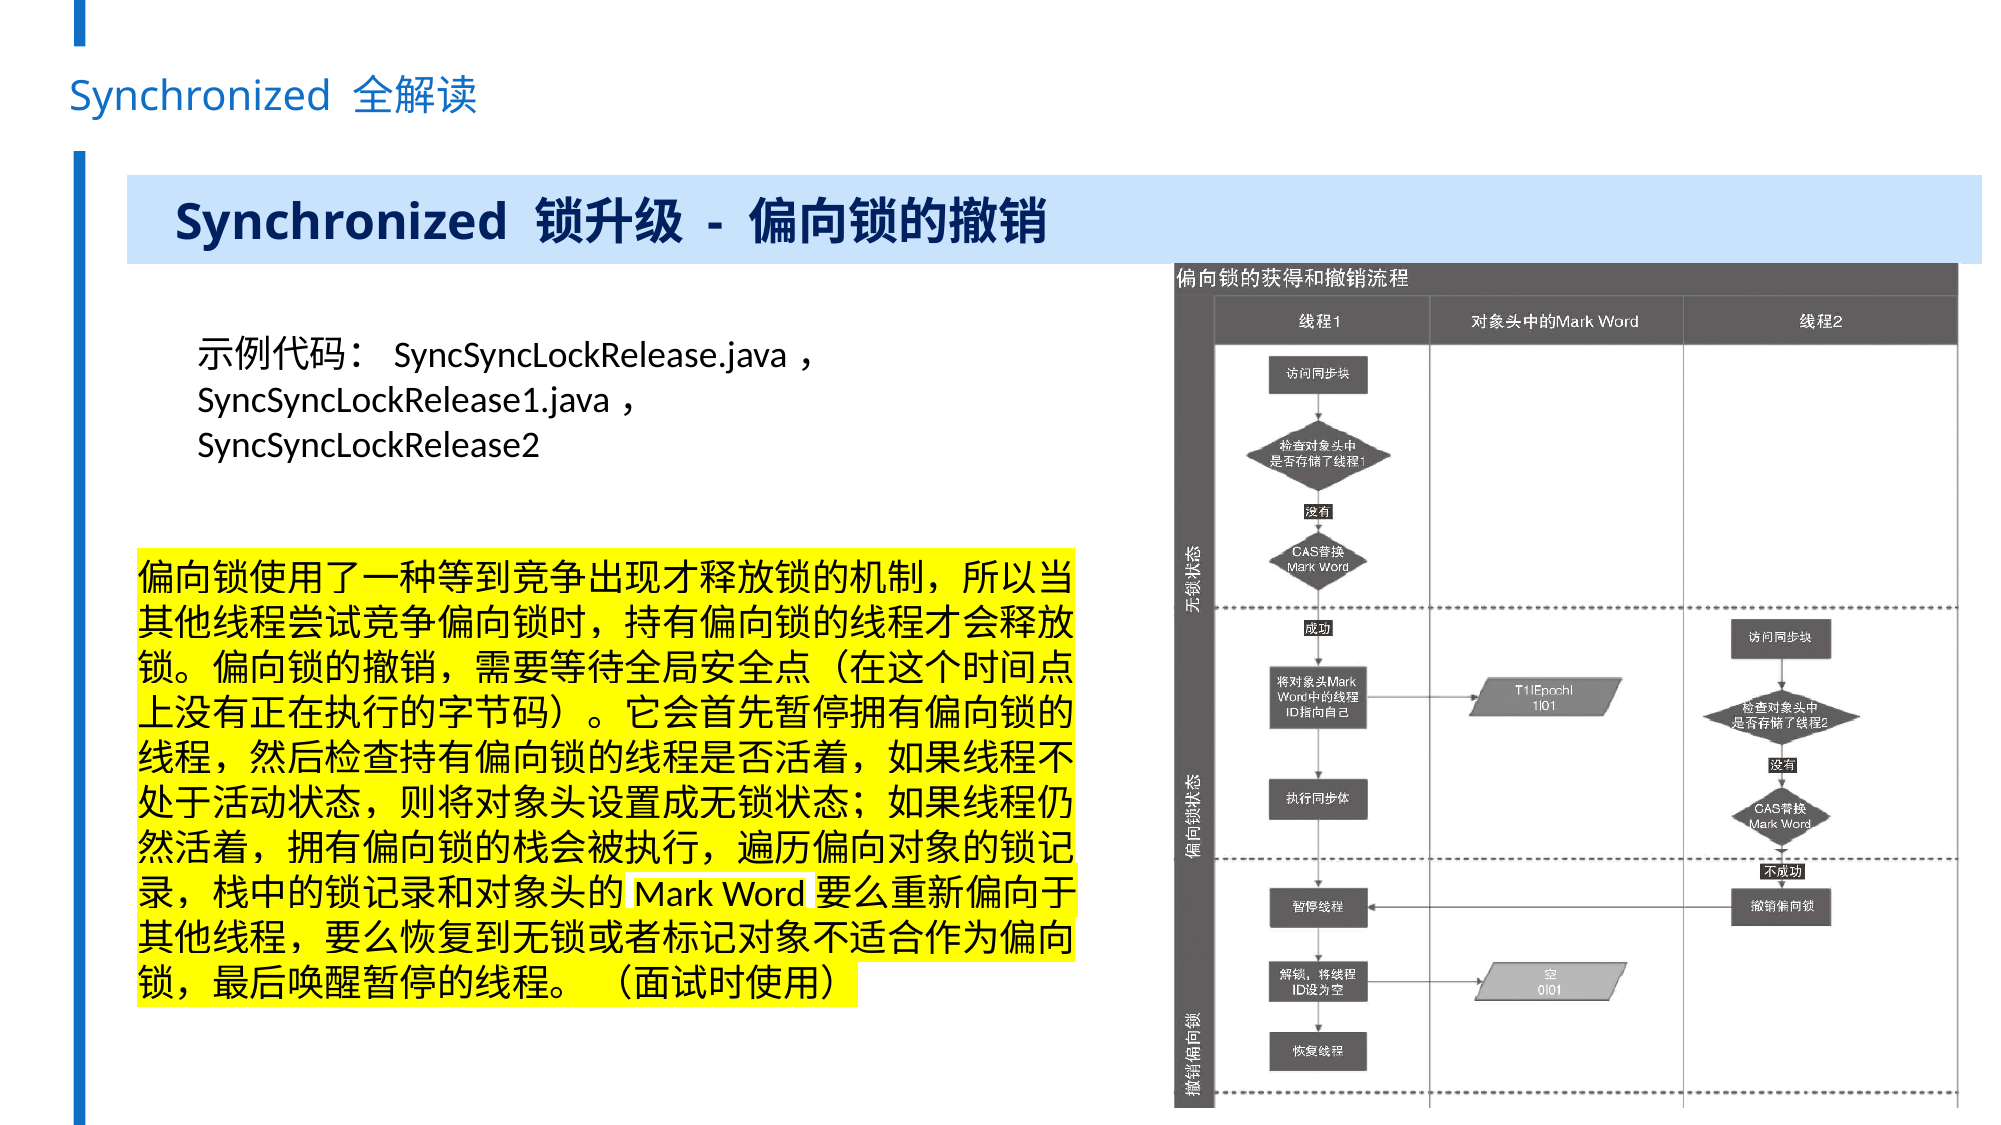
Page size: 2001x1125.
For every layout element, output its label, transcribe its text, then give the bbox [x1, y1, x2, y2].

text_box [69, 0, 489, 1125]
text_box 示例代码：SyncSyncLockRelease.java， SyncSyncLockRelease1.java， SyncSyncLockRelease2 [489, 322, 1171, 473]
text_box 偏向锁使用了一种等到竞争出现才释放锁的机制，所以当其他线程尝试竞争偏向锁时，持有偏向锁的线程才会释放锁。偏向锁的撤销，需要等待全局安全点（在这个时间点上没有正在执行的字节码）。它会首先暂停拥有偏向锁的线程，然后检查持有偏向锁的线程是否活着，如果线程不处于活动状态，则将对象头设置成无锁状态；如果线程仍然活着，拥有偏向锁的栈会被执行，遍历偏向对象的锁记录，栈中的锁记录和对象头的Mark Word要么重新偏向于其他线程，要么恢复到无锁或者标记对象不适合作为偏向锁，最后唤醒暂停的线程。 （面试时使用） [489, 546, 1101, 1012]
picture [489, 175, 1982, 1108]
